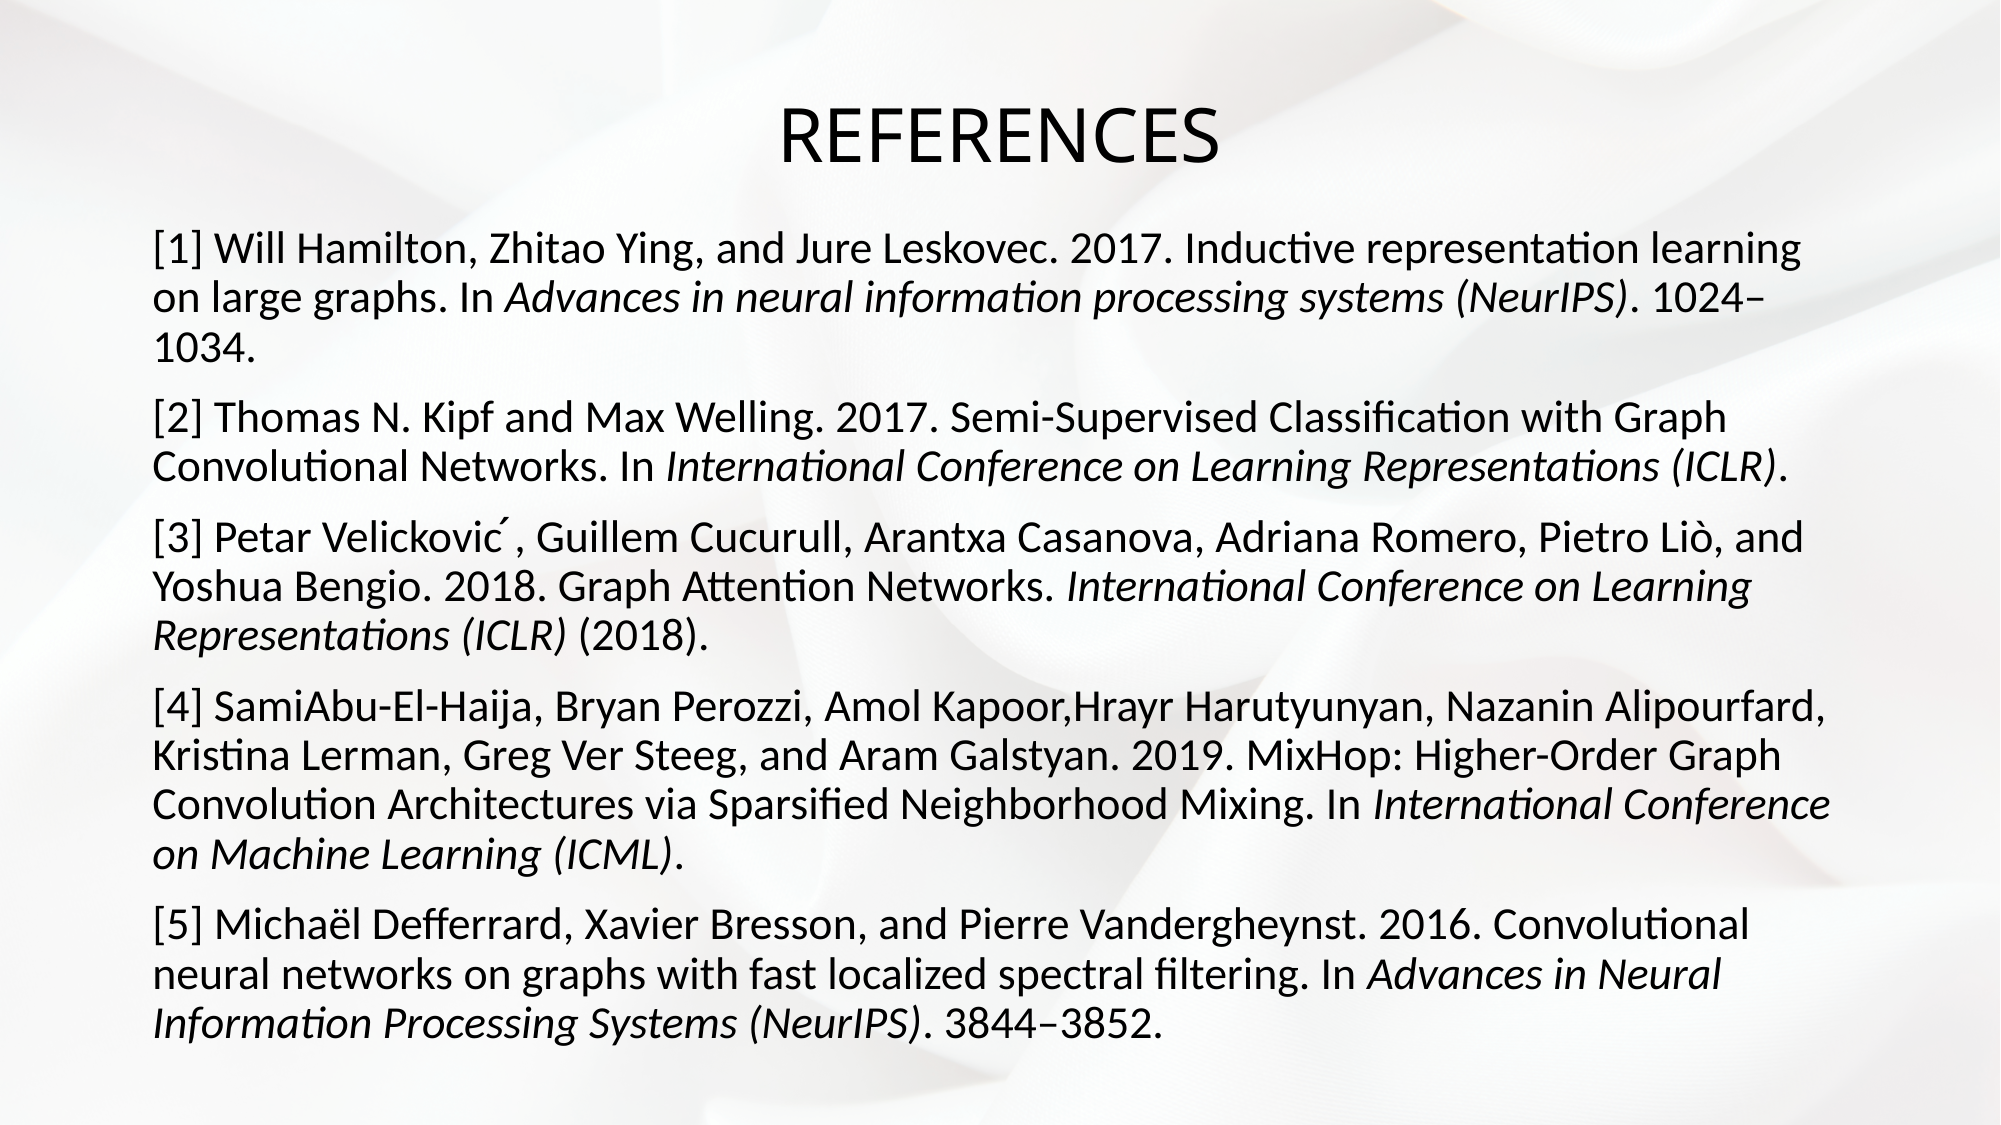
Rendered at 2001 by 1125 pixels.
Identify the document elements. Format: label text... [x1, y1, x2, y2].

list [1] Will Hamilton, Zhitao Ying, and Jure Leskovec. 2017. Inductive representation learning on large graphs. In Advances in neural information processing systems (NeurIPS). 1024–1034. [2] Thomas N. Kipf and Max Welling. 2017. Semi-Supervised Classification with Graph Convolutional Networks. In International Conference on Learning Representations (ICLR). [3] Petar Velickovic ́, Guillem Cucurull, Arantxa Casanova, Adriana Romero, Pietro Liò, and Yoshua Bengio. 2018. Graph Attention Networks. International Conference on Learning Representations (ICLR) (2018). [4] SamiAbu-El-Haija, Bryan Perozzi, Amol Kapoor,Hrayr Harutyunyan, Nazanin Alipourfard, Kristina Lerman, Greg Ver Steeg, and Aram Galstyan. 2019. MixHop: Higher-Order Graph Convolution Architectures via Sparsified Neighborhood Mixing. In International Conference on Machine Learning (ICML). [5] Michaël Defferrard, Xavier Bresson, and Pierre Vandergheynst. 2016. Convolutional neural networks on graphs with fast localized spectral filtering. In Advances in Neural Information Processing Systems (NeurIPS). 3844–3852. [137, 216, 1863, 1095]
picture [0, 0, 2001, 1125]
title REFERENCES [137, 59, 1863, 216]
